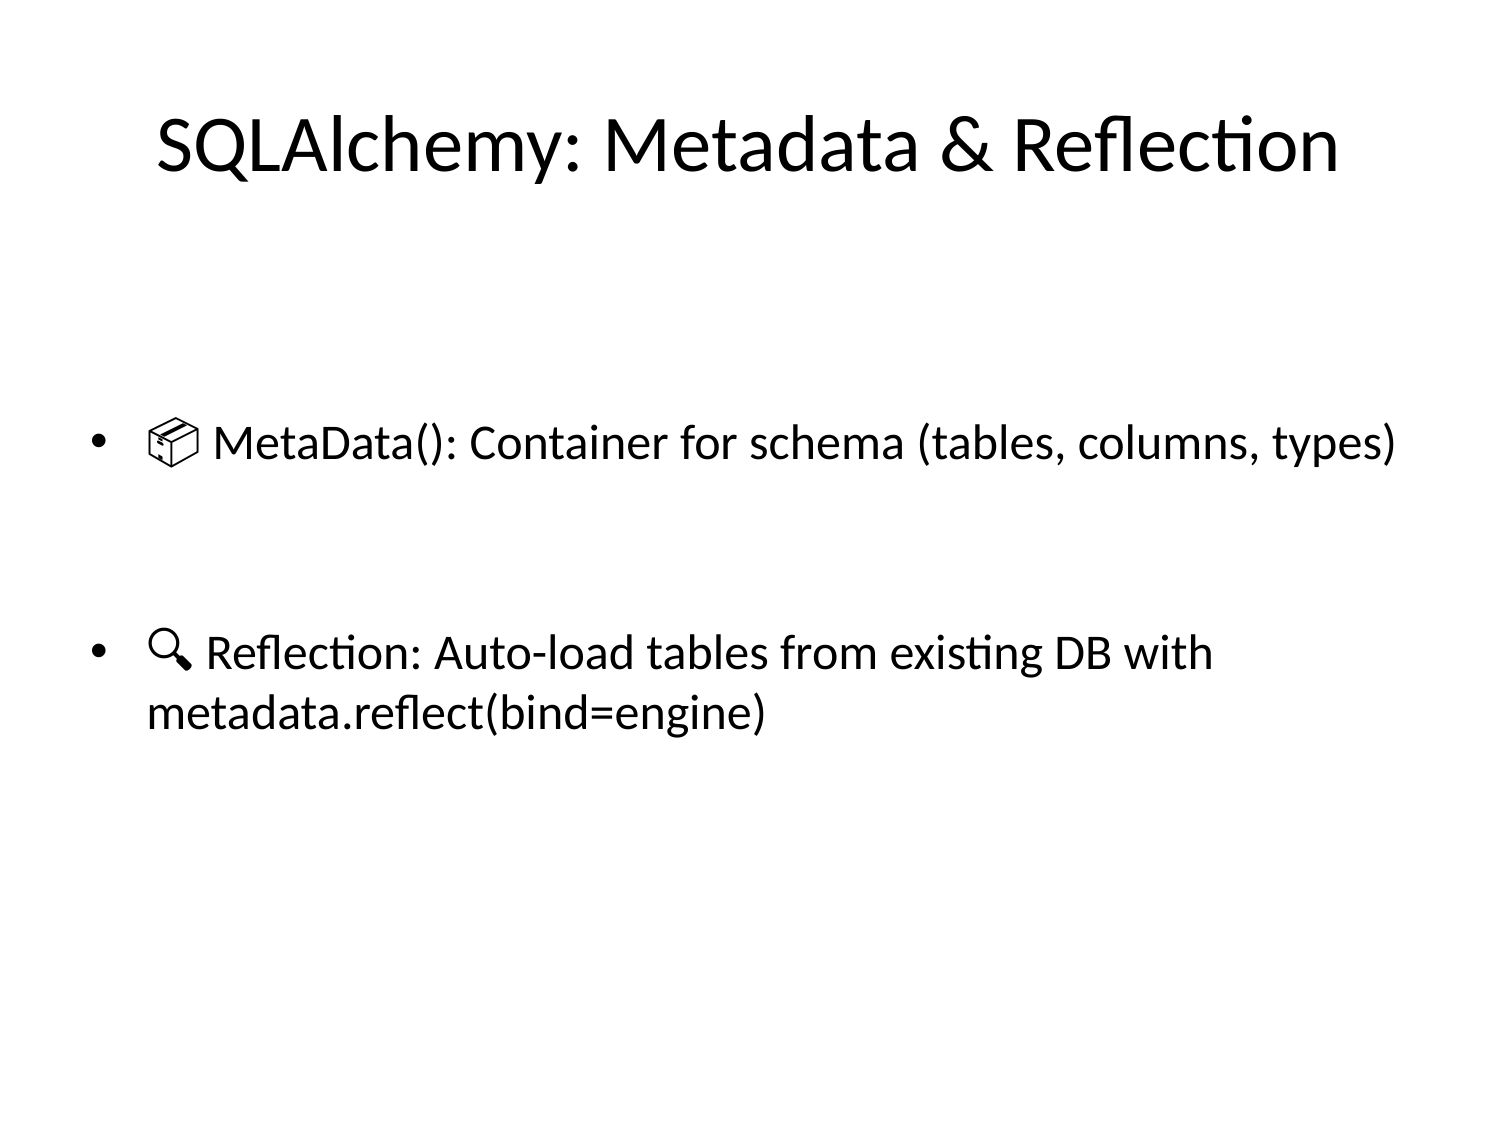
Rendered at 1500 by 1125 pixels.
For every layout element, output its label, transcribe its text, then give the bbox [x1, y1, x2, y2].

title SQLAlchemy: Metadata & Reflection [75, 45, 1425, 233]
list 📦 MetaData(): Container for schema (tables, columns, types) 🔍 Reflection: Auto-load tables from existing DB with metadata.reflect(bind=engine) [75, 262, 1425, 1005]
